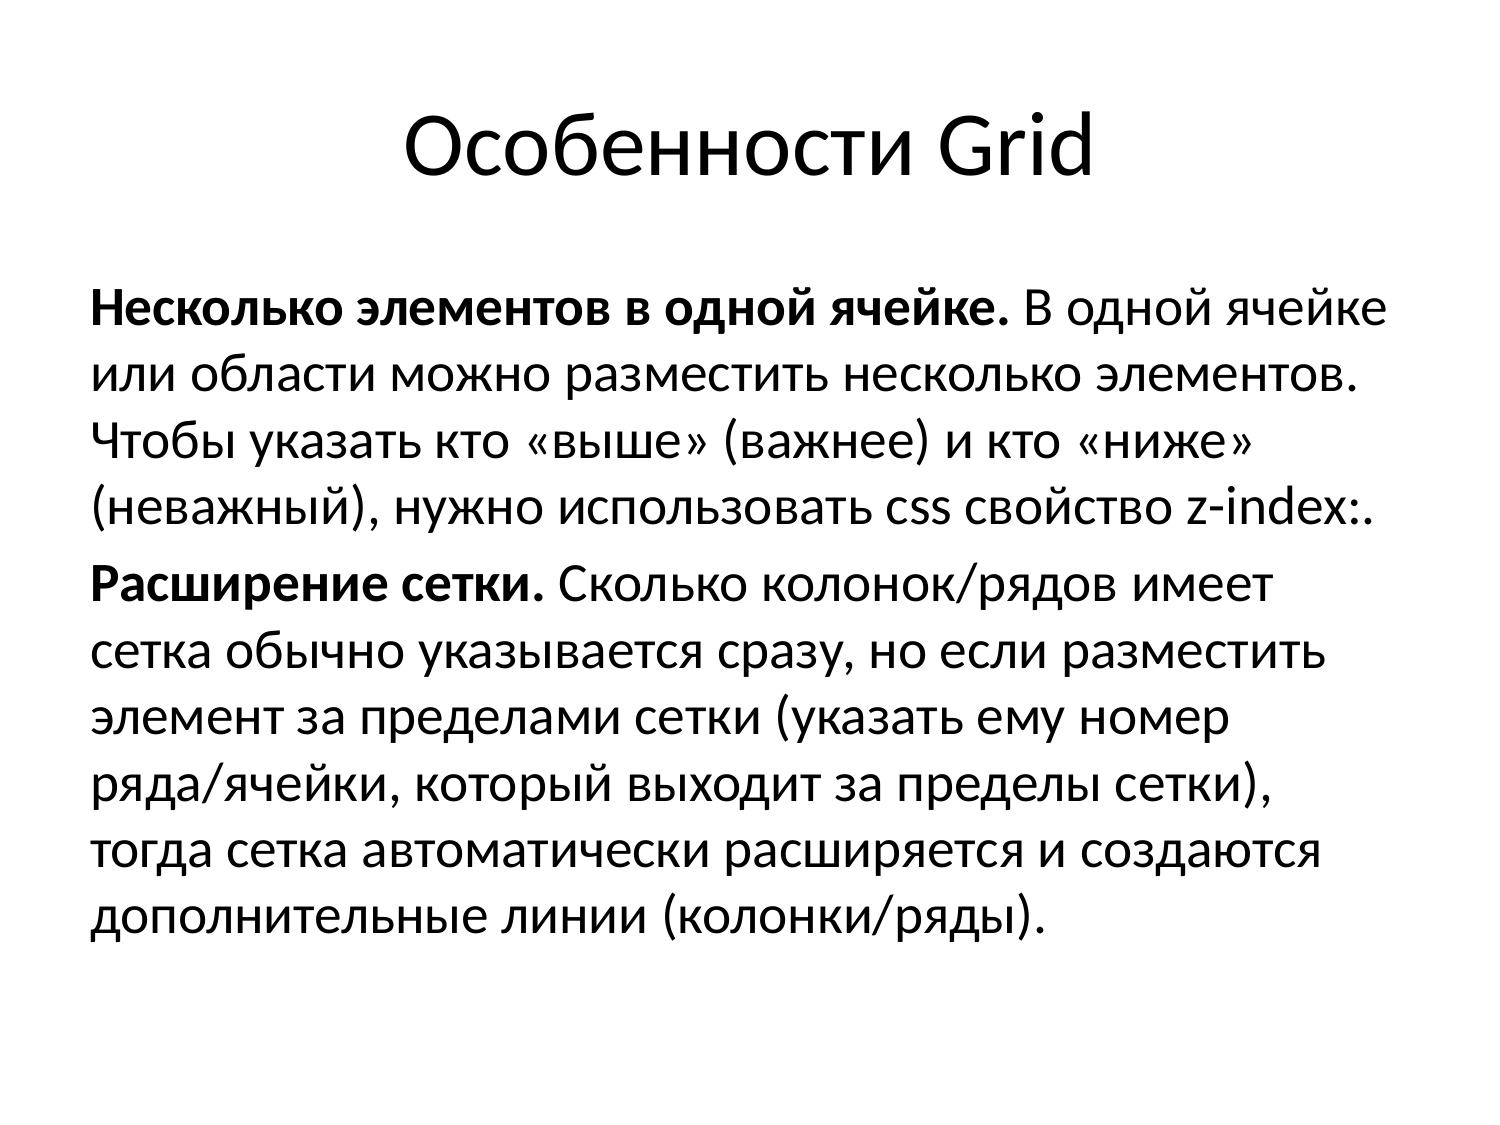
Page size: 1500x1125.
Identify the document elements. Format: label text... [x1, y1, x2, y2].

title Особенности Grid [75, 45, 1425, 233]
list Несколько элементов в одной ячейке. В одной ячейке или области можно разместить несколько элементов. Чтобы указать кто «выше» (важнее) и кто «ниже» (неважный), нужно использовать css свойство z-index:. Расширение сетки. Сколько колонок/рядов имеет сетка обычно указывается сразу, но если разместить элемент за пределами сетки (указать ему номер ряда/ячейки, который выходит за пределы сетки), тогда сетка автоматически расширяется и создаются дополнительные линии (колонки/ряды). [75, 262, 1425, 1005]
